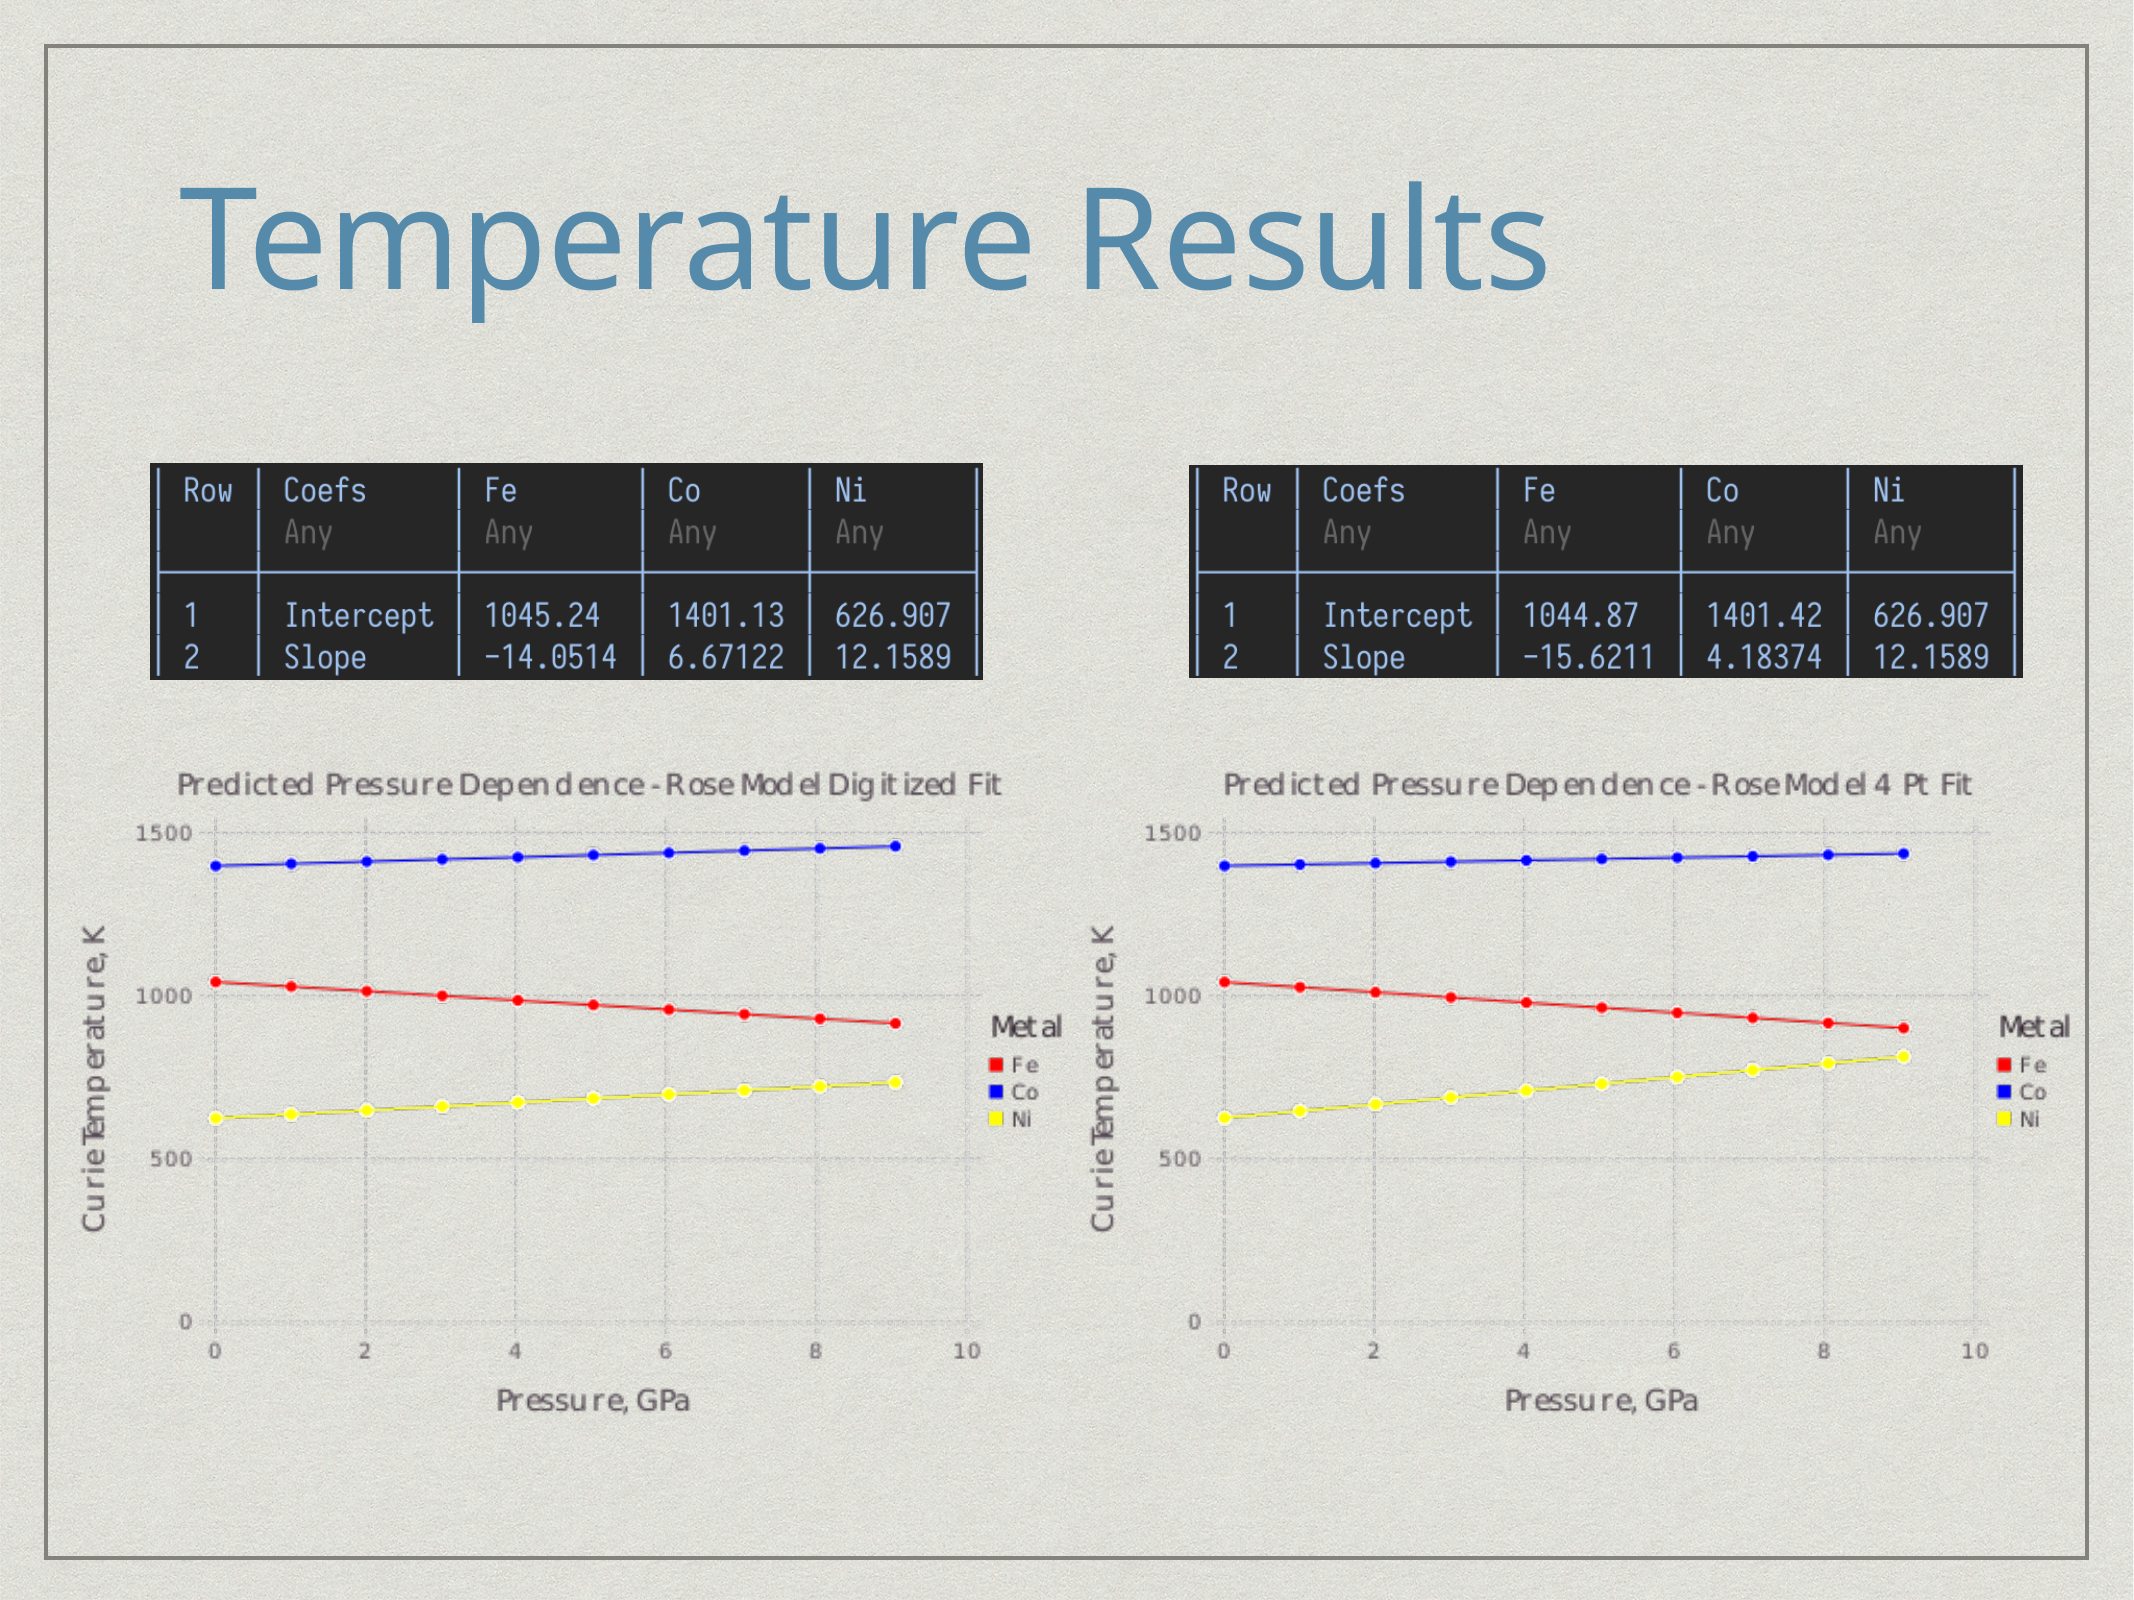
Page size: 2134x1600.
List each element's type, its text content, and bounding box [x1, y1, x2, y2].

picture [0, 0, 2134, 1600]
title Temperature Results [170, 43, 1963, 445]
